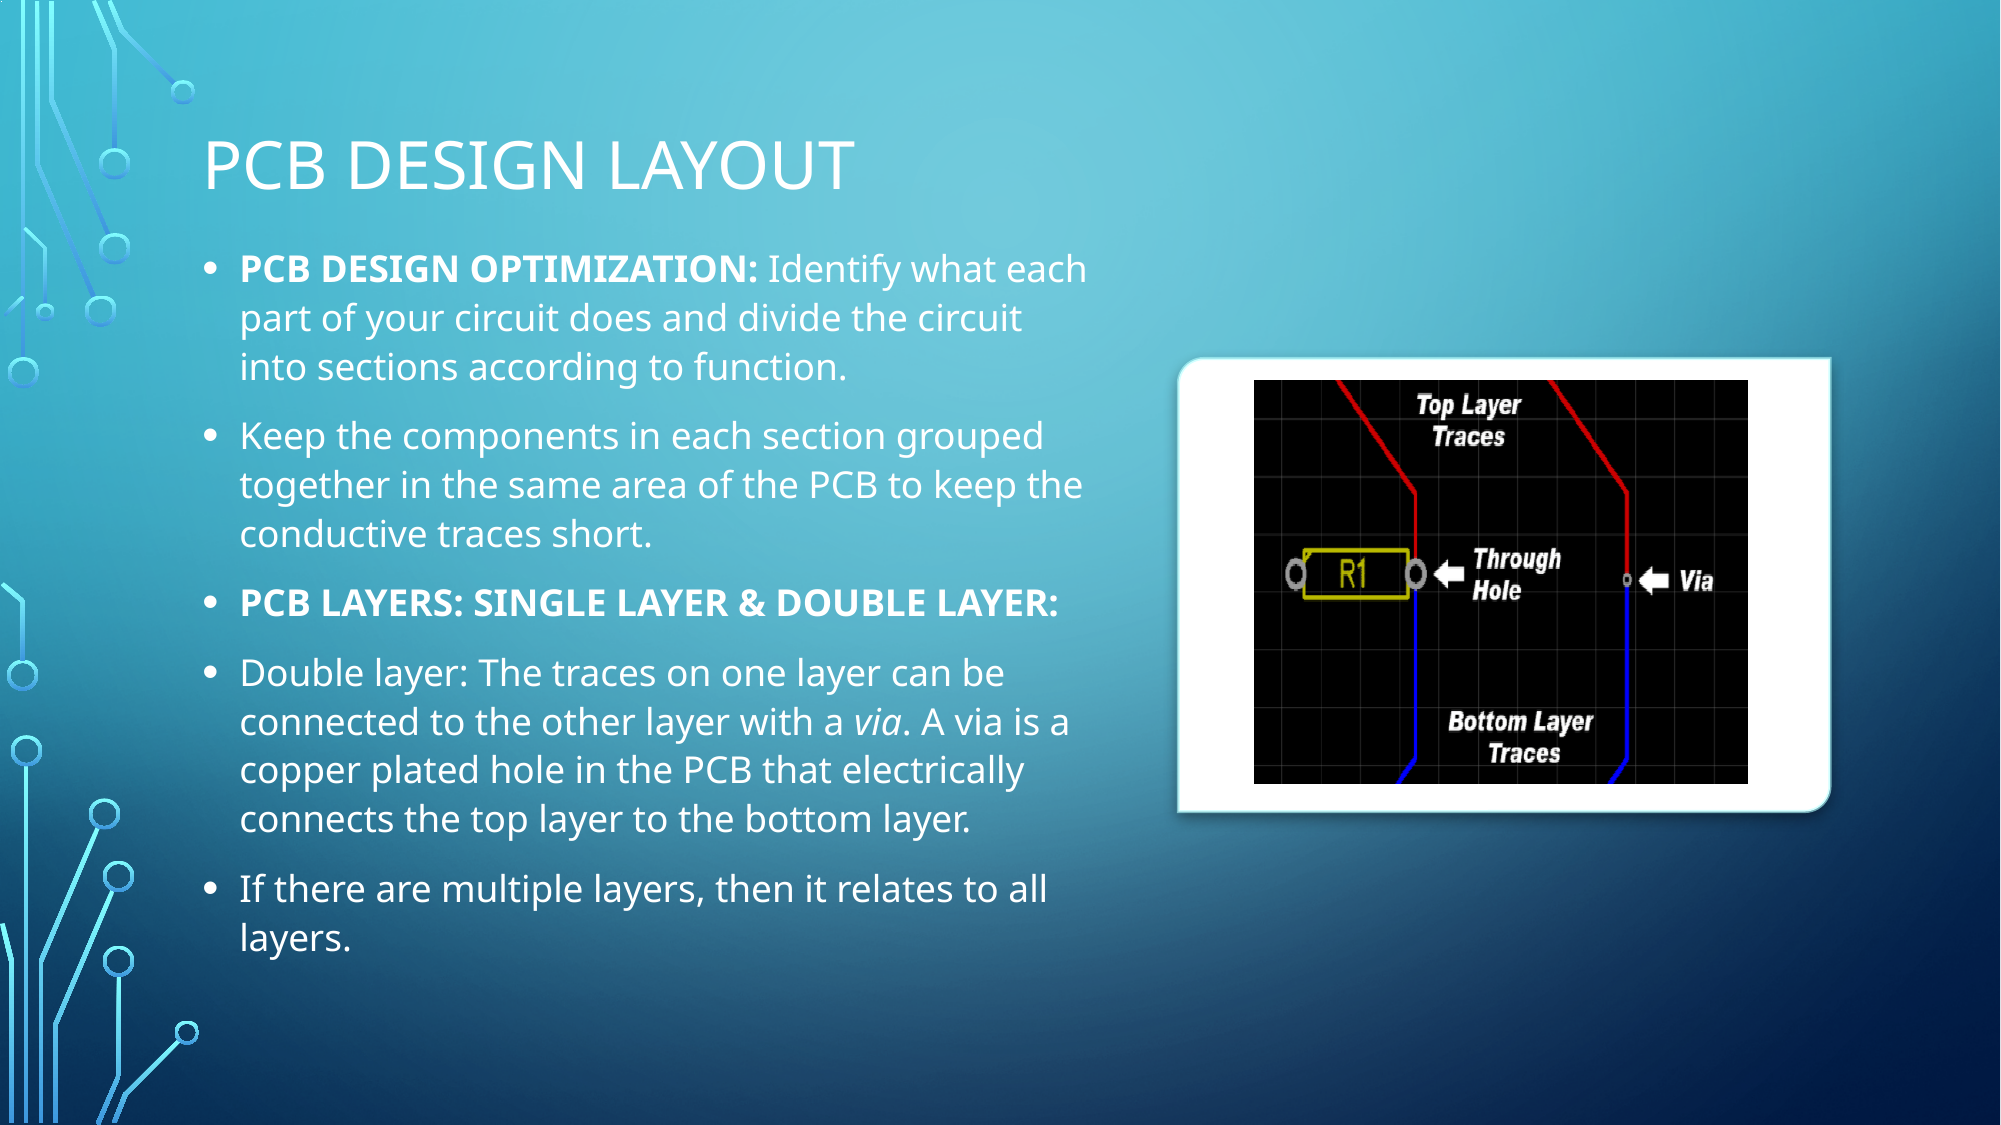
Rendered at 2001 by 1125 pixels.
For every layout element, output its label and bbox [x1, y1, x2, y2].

picture [201, 0, 2000, 1125]
text_box [0, 0, 201, 1125]
